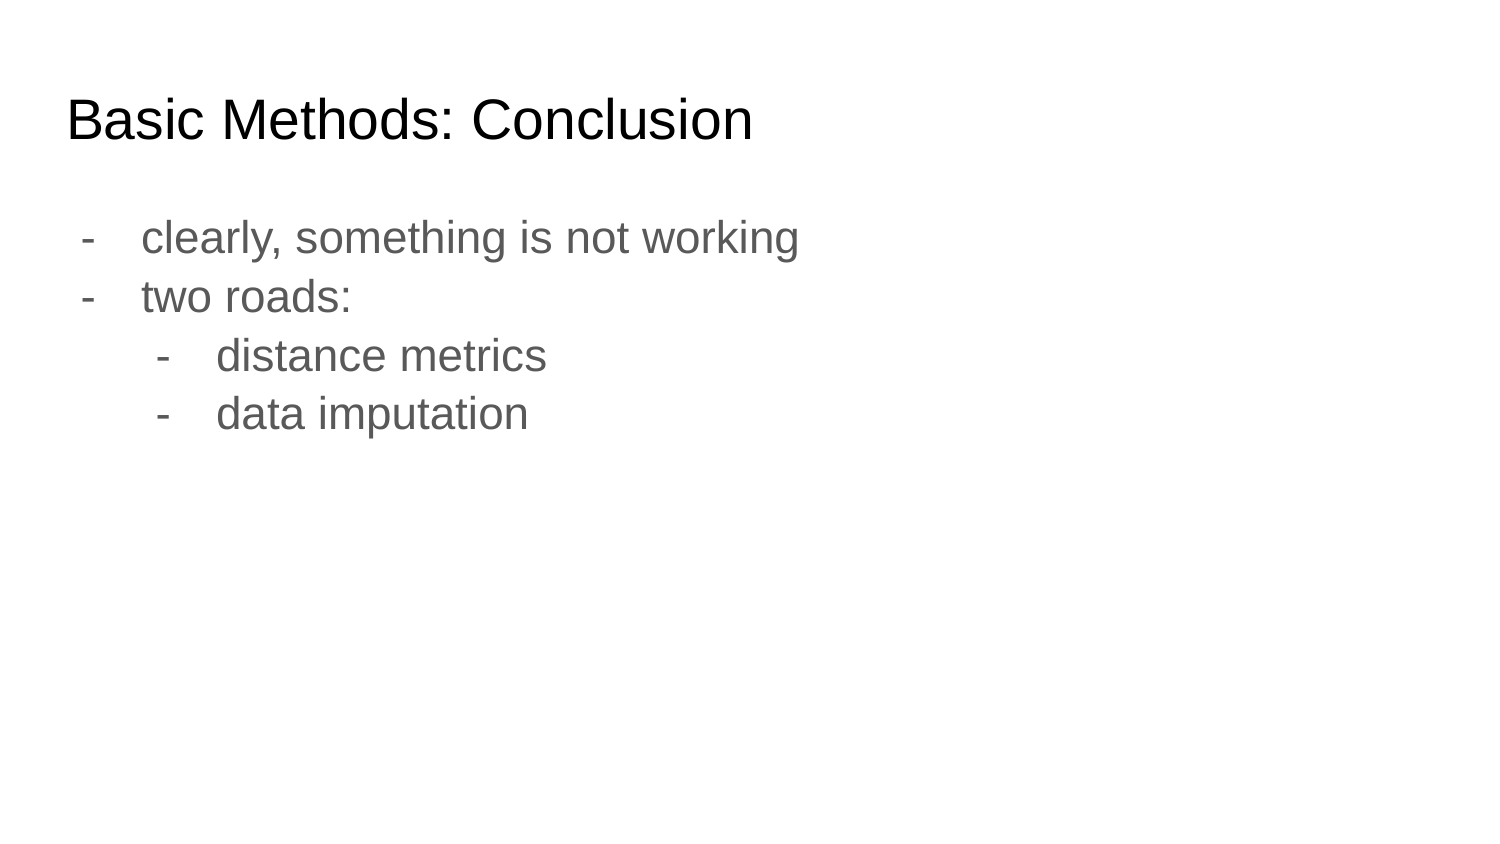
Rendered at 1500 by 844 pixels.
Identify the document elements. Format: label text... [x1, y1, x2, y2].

title Basic Methods: Conclusion [51, 72, 1449, 167]
list clearly, something is not working two roads: distance metrics data imputation [51, 189, 1449, 750]
